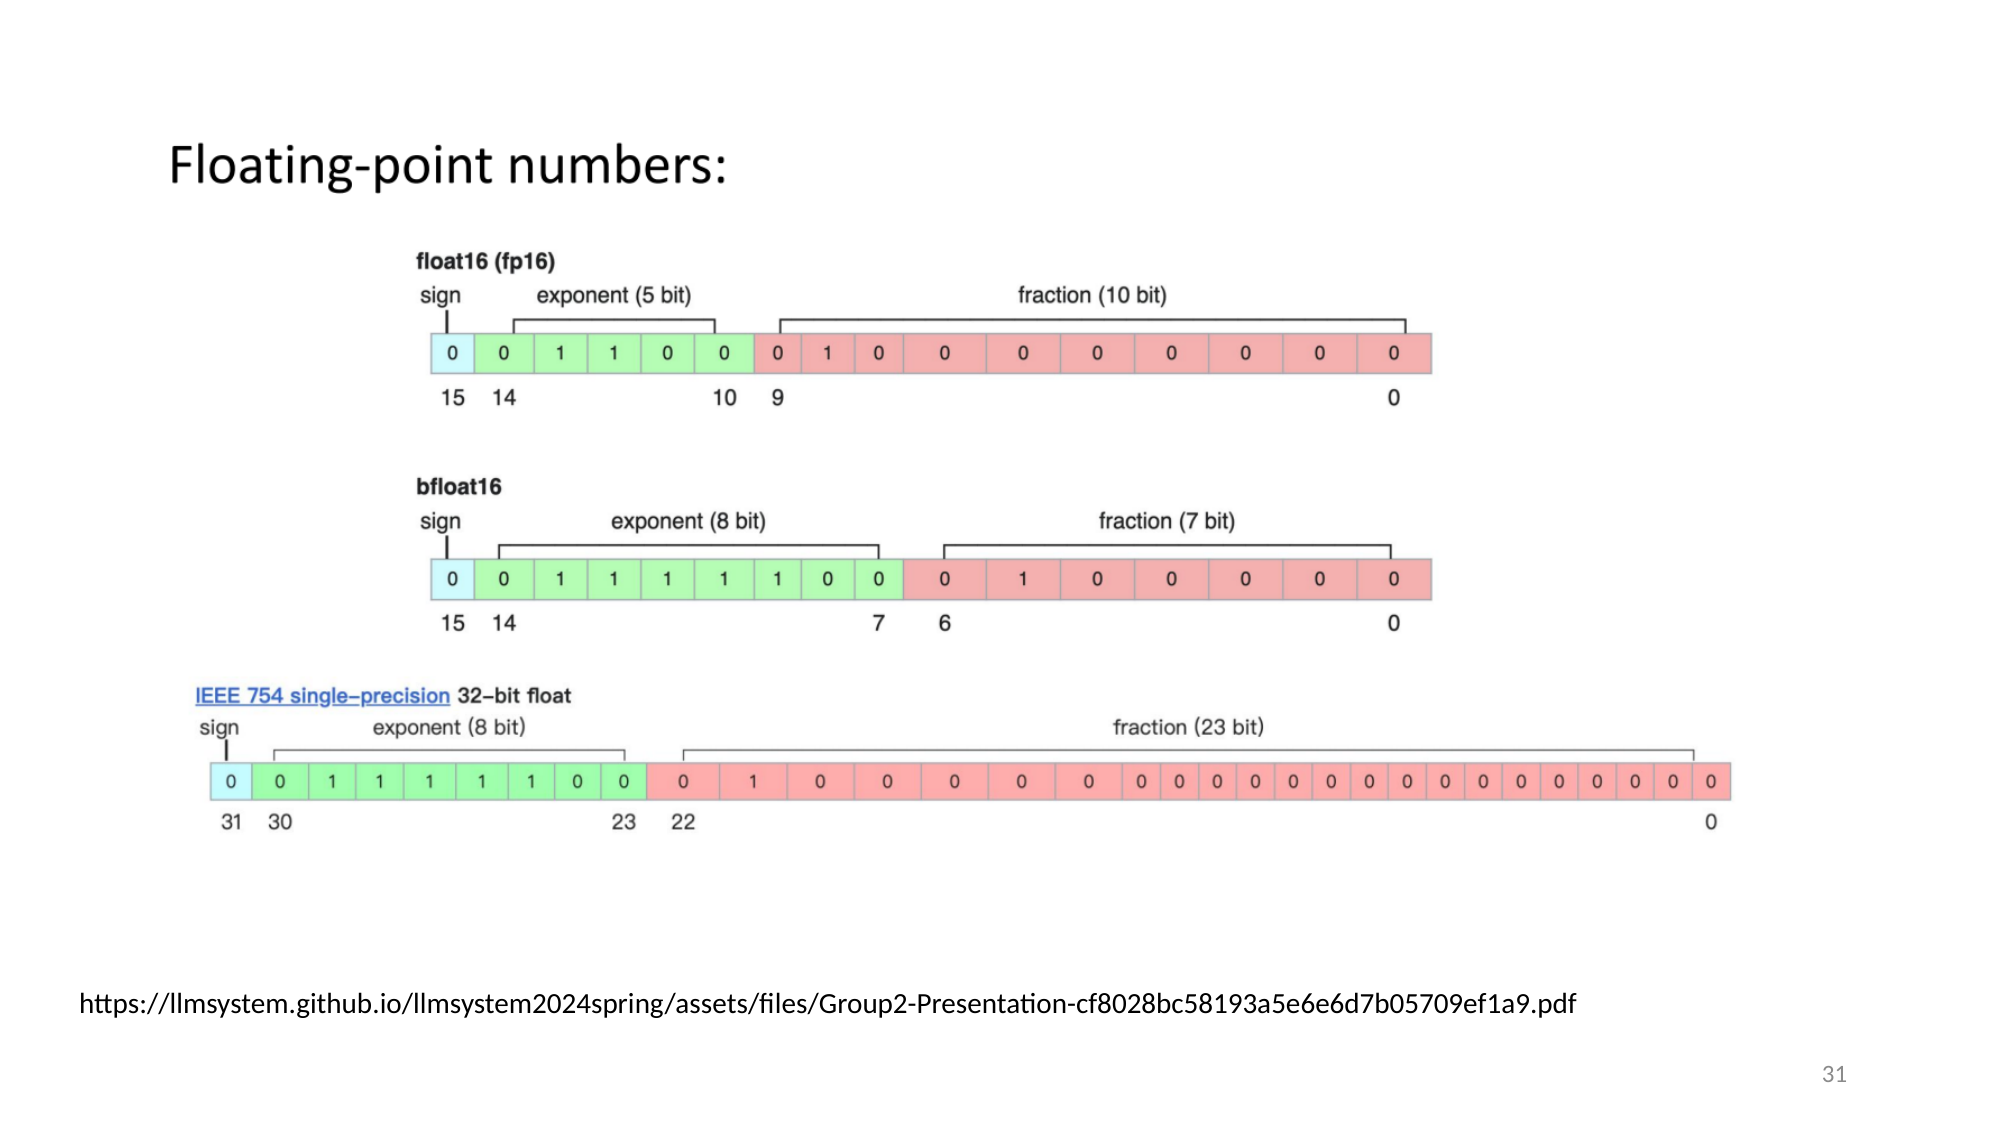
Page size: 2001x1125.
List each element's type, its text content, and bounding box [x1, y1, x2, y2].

picture [150, 113, 1749, 850]
text_box https://llmsystem.github.io/llmsystem2024spring/assets/files/Group2-Presentation-cf8028bc58193a5e6e6d7b05709ef1a9.pdf [64, 977, 1835, 1028]
slide_number 31 [1412, 1042, 1863, 1103]
